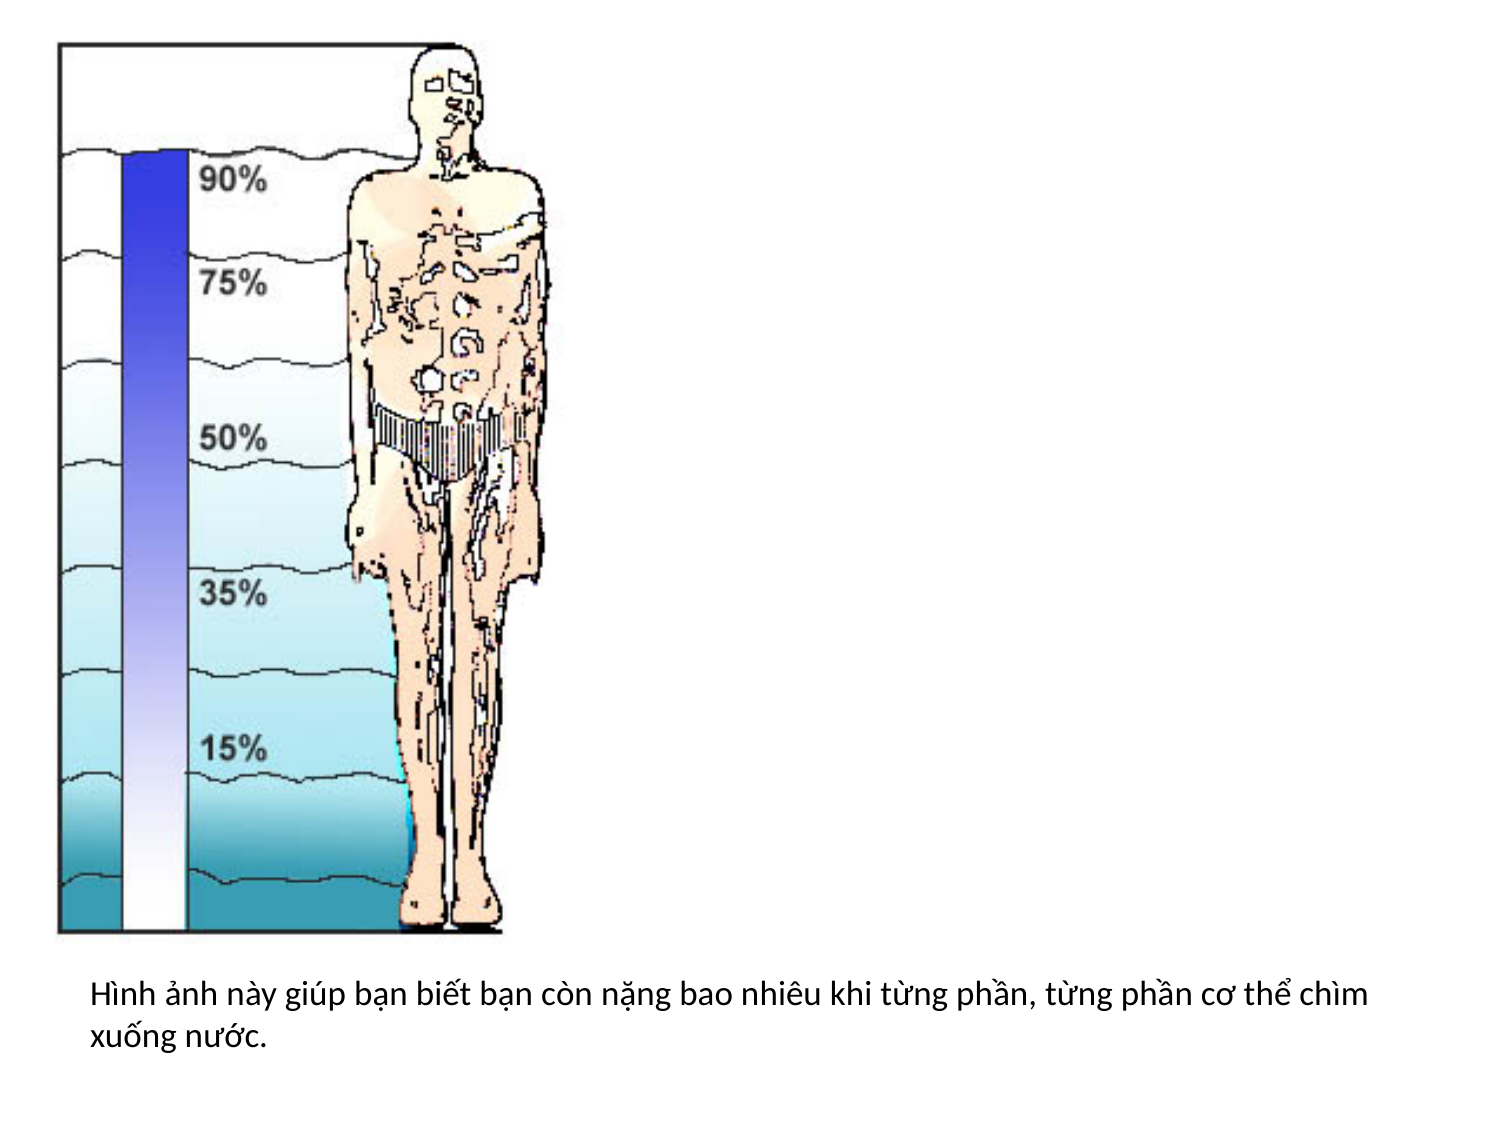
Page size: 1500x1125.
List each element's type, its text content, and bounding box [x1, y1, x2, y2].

picture [37, 22, 576, 956]
list Hình ảnh này giúp bạn biết bạn còn nặng bao nhiêu khi từng phần, từng phần cơ thể chìm xuống nước. [75, 962, 1425, 1063]
